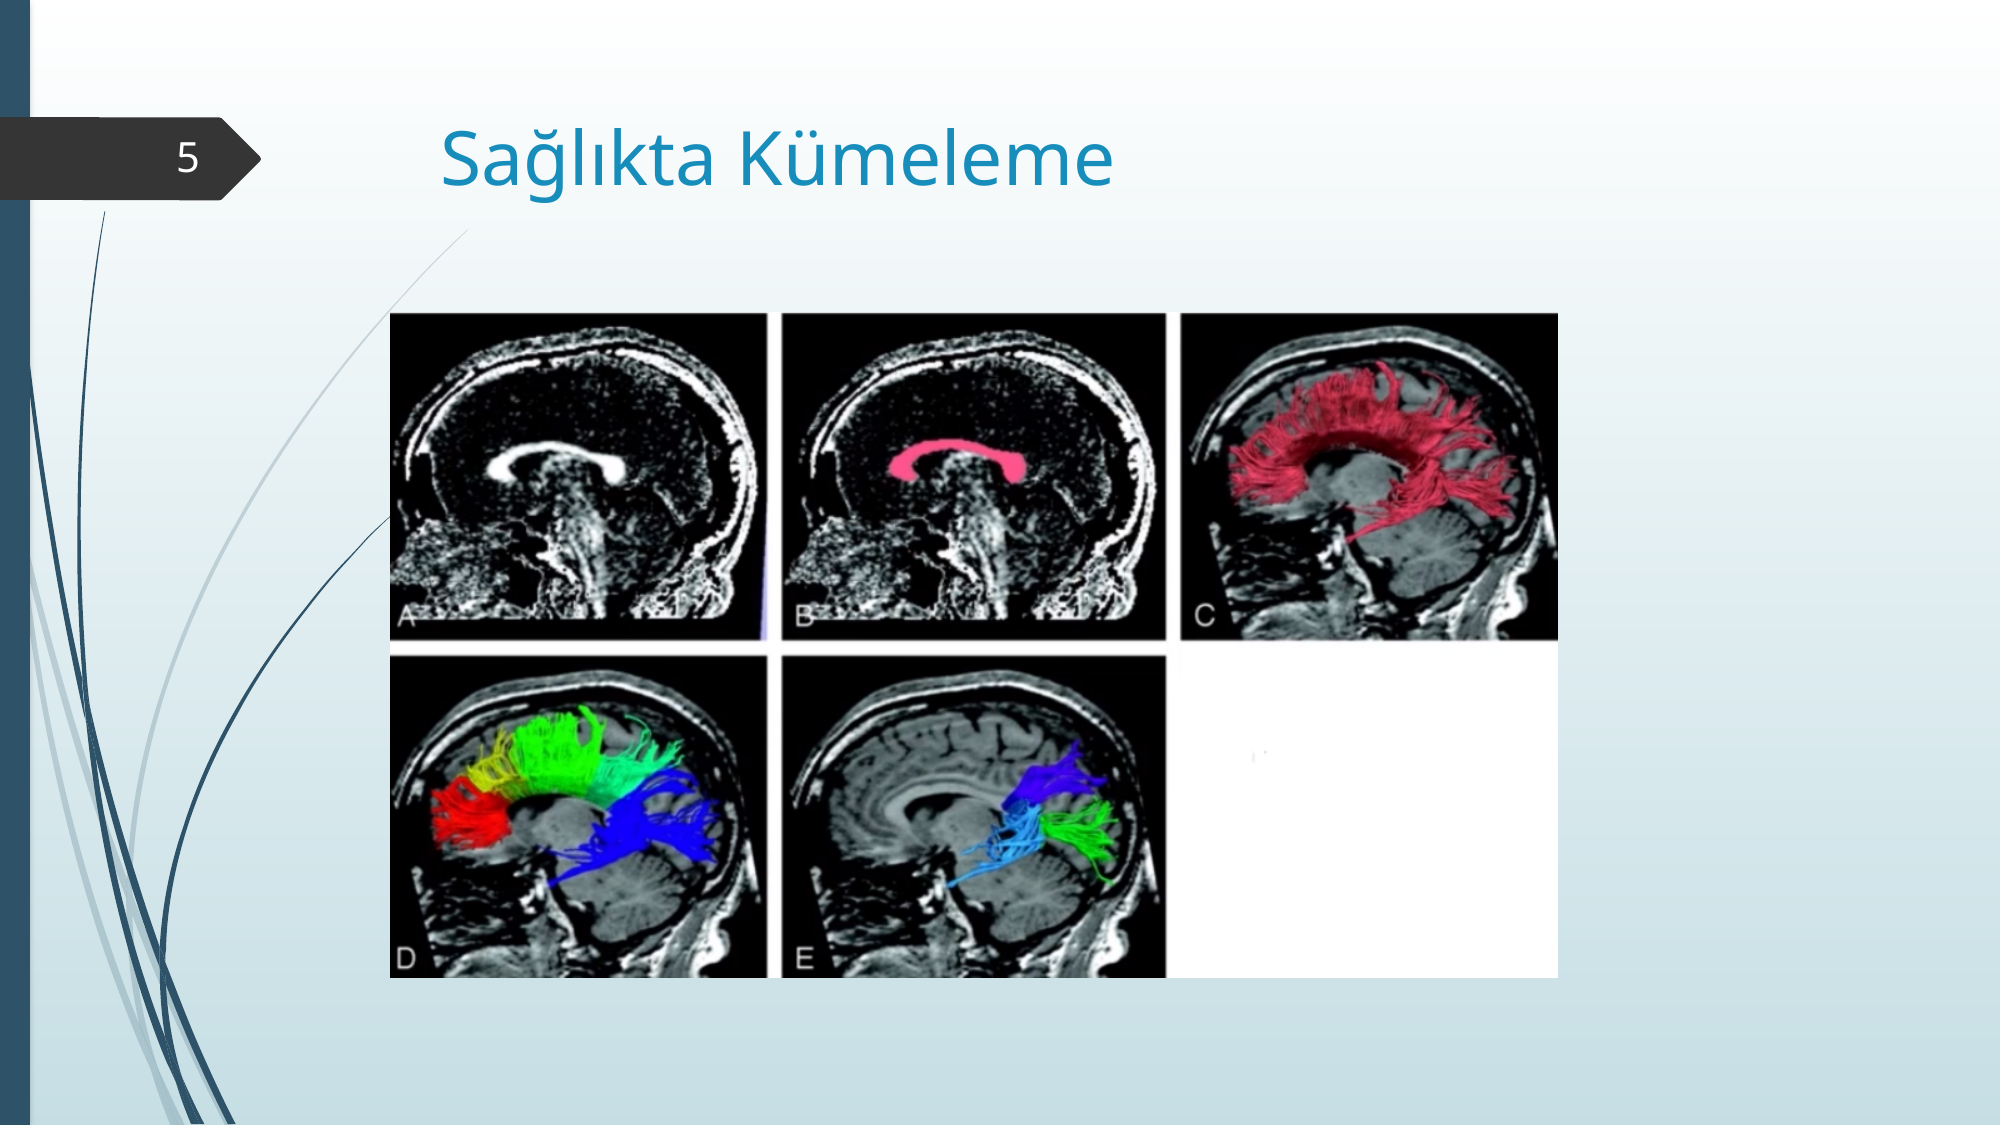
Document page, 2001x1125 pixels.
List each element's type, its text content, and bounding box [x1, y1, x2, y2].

slide_number 5 [87, 129, 216, 190]
picture [389, 312, 1558, 978]
title Sağlıkta Kümeleme [425, 102, 1888, 313]
